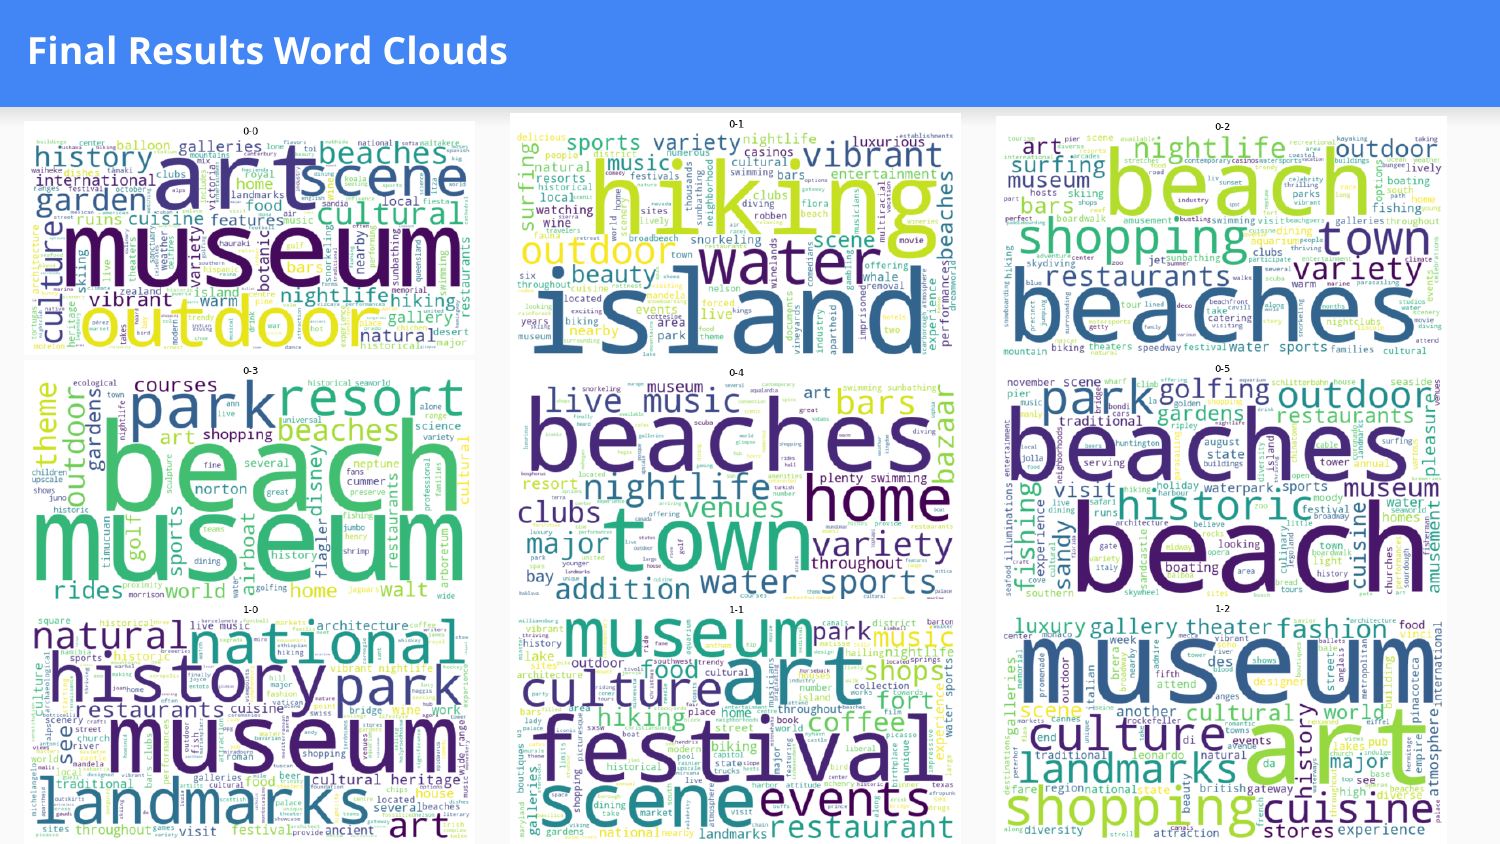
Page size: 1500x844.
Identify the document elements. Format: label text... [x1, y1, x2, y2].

picture [995, 115, 1447, 844]
picture [24, 360, 476, 844]
picture [24, 121, 476, 355]
picture [510, 113, 961, 844]
title Final Results Word Clouds [11, 0, 1460, 99]
